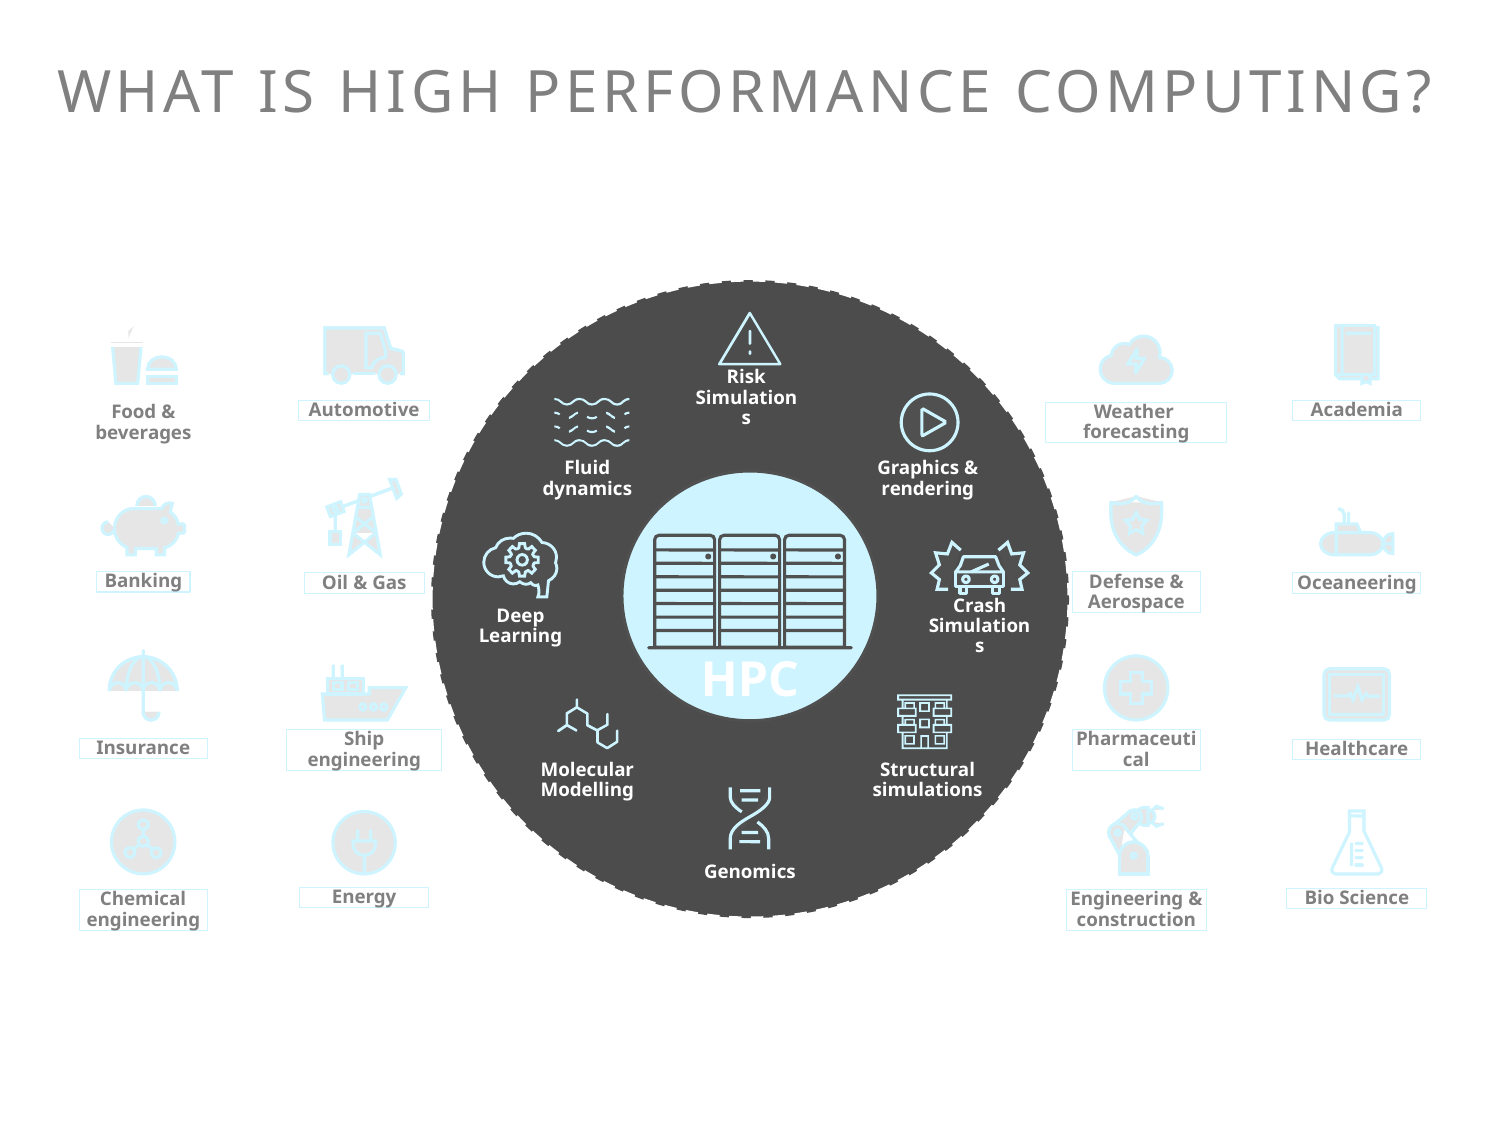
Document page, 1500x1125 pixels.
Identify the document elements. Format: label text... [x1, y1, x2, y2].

text_box [430, 457, 464, 741]
title WHAT IS HIGH PERFORMANCE COMPUTING? [33, 47, 1468, 196]
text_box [299, 811, 429, 908]
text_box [1292, 508, 1422, 594]
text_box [285, 665, 443, 761]
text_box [298, 327, 431, 421]
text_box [1071, 496, 1201, 613]
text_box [78, 809, 208, 931]
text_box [1292, 668, 1422, 761]
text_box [1045, 335, 1227, 444]
text_box [603, 883, 896, 919]
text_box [1292, 324, 1422, 421]
text_box [1035, 454, 1070, 745]
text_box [1065, 806, 1207, 931]
text_box [611, 279, 888, 311]
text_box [78, 650, 208, 760]
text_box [464, 311, 1035, 883]
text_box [1071, 655, 1201, 761]
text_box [78, 322, 208, 444]
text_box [303, 479, 425, 594]
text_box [96, 496, 191, 593]
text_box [1286, 810, 1427, 910]
